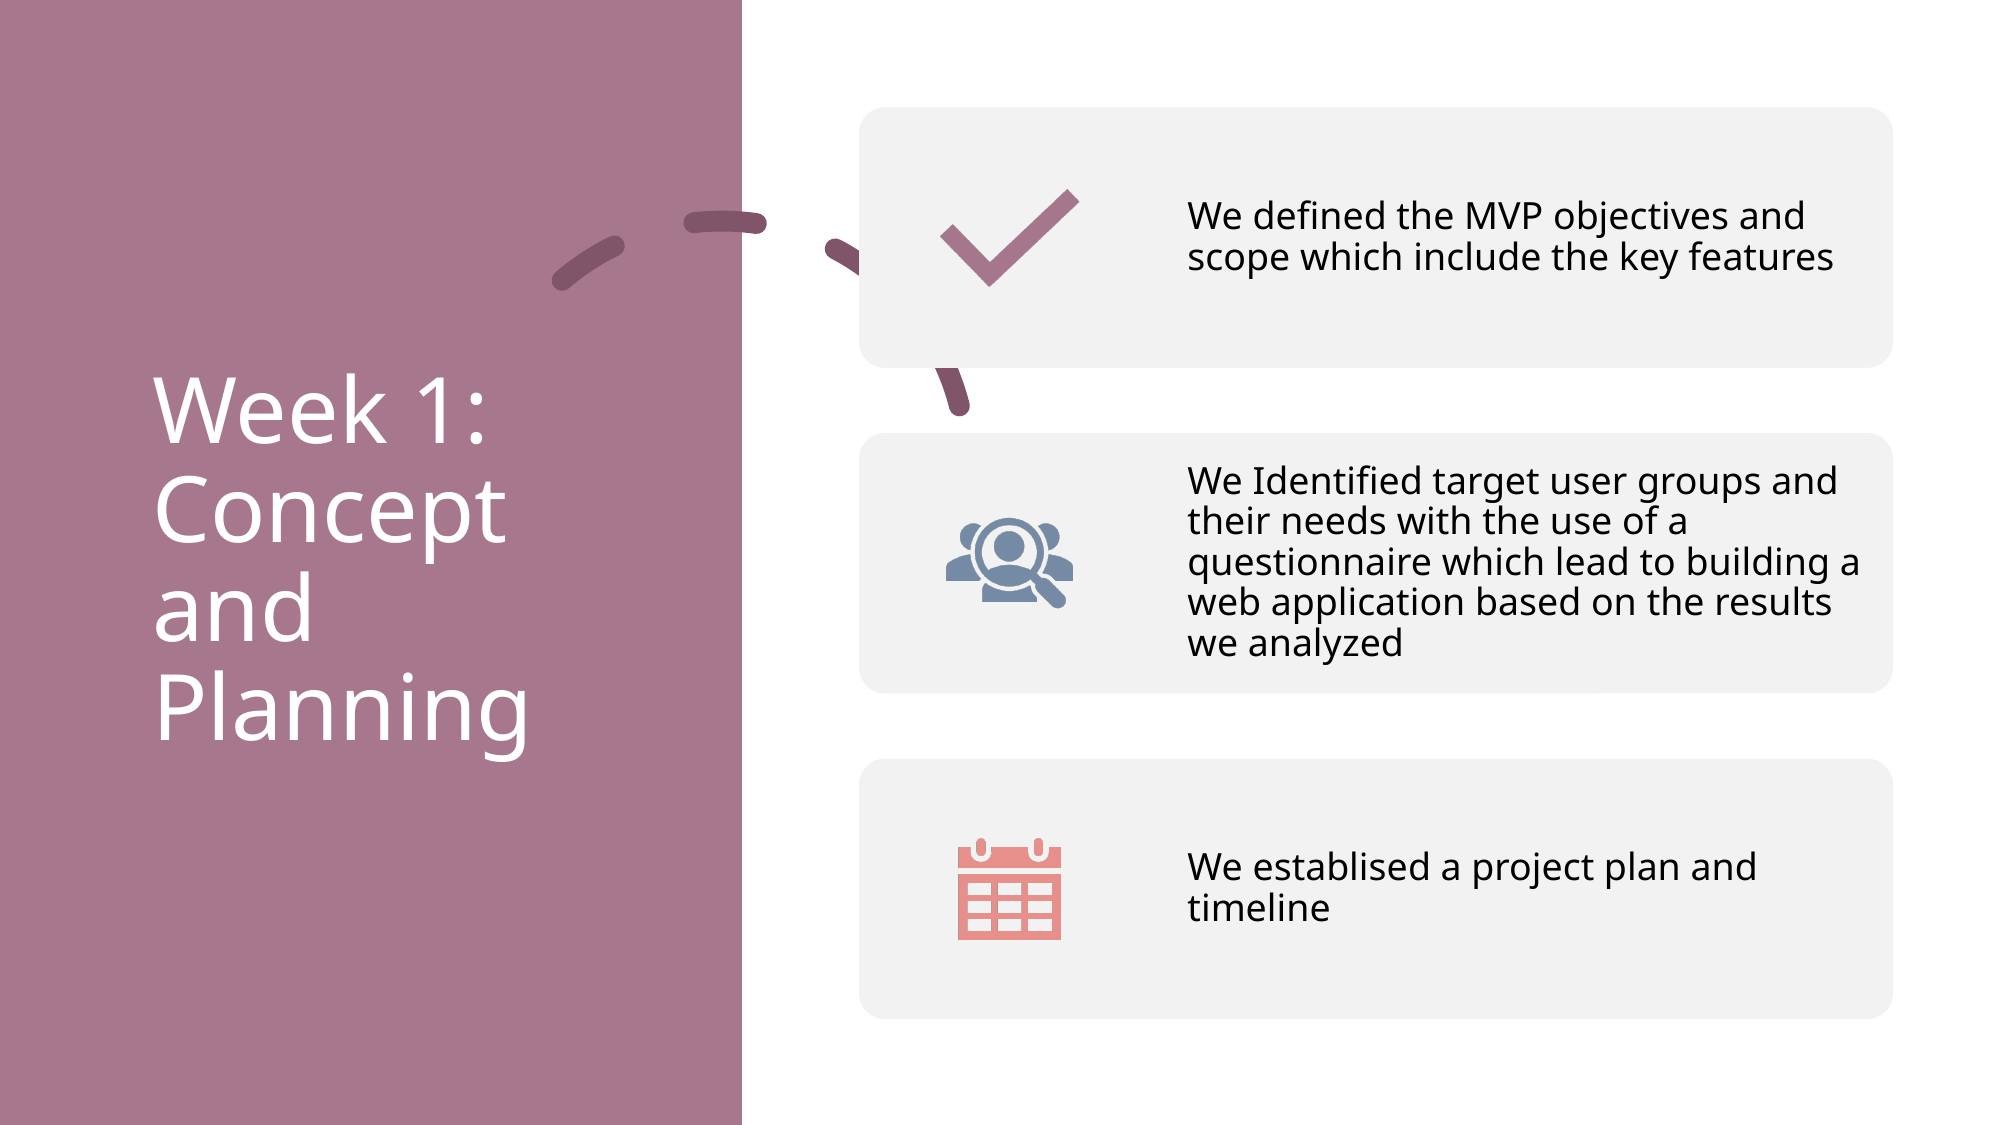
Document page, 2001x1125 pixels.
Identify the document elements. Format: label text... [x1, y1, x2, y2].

text_box [743, 0, 2000, 1125]
title Week 1: Concept and Planning [137, 105, 622, 1020]
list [858, 107, 1894, 1020]
text_box [0, 0, 743, 1125]
text_box [622, 220, 858, 467]
